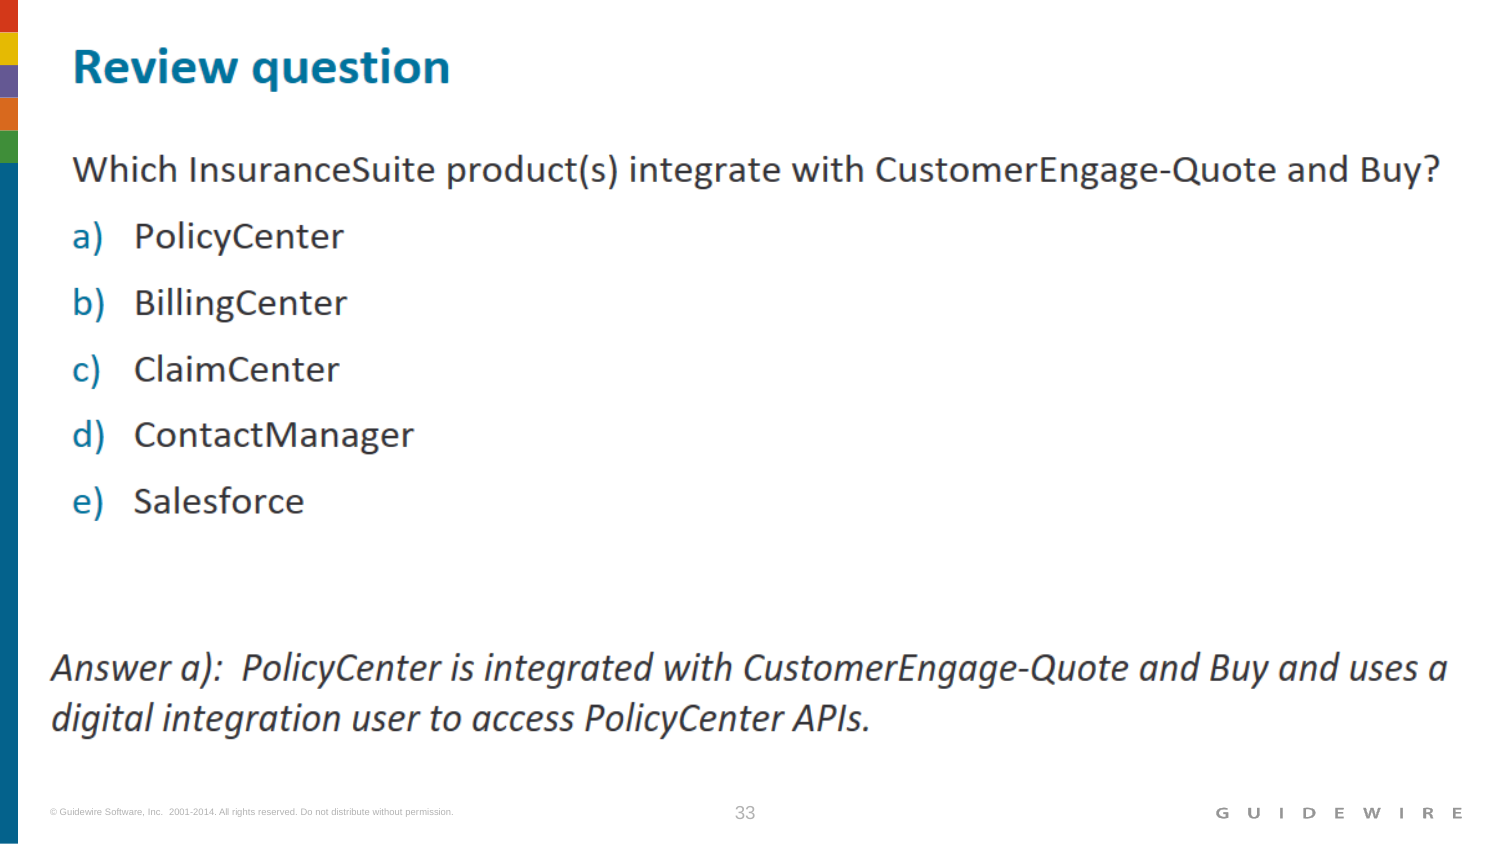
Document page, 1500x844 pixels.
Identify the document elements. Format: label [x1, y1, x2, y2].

picture [1215, 805, 1480, 822]
picture [46, 636, 1464, 776]
picture [46, 34, 1464, 633]
